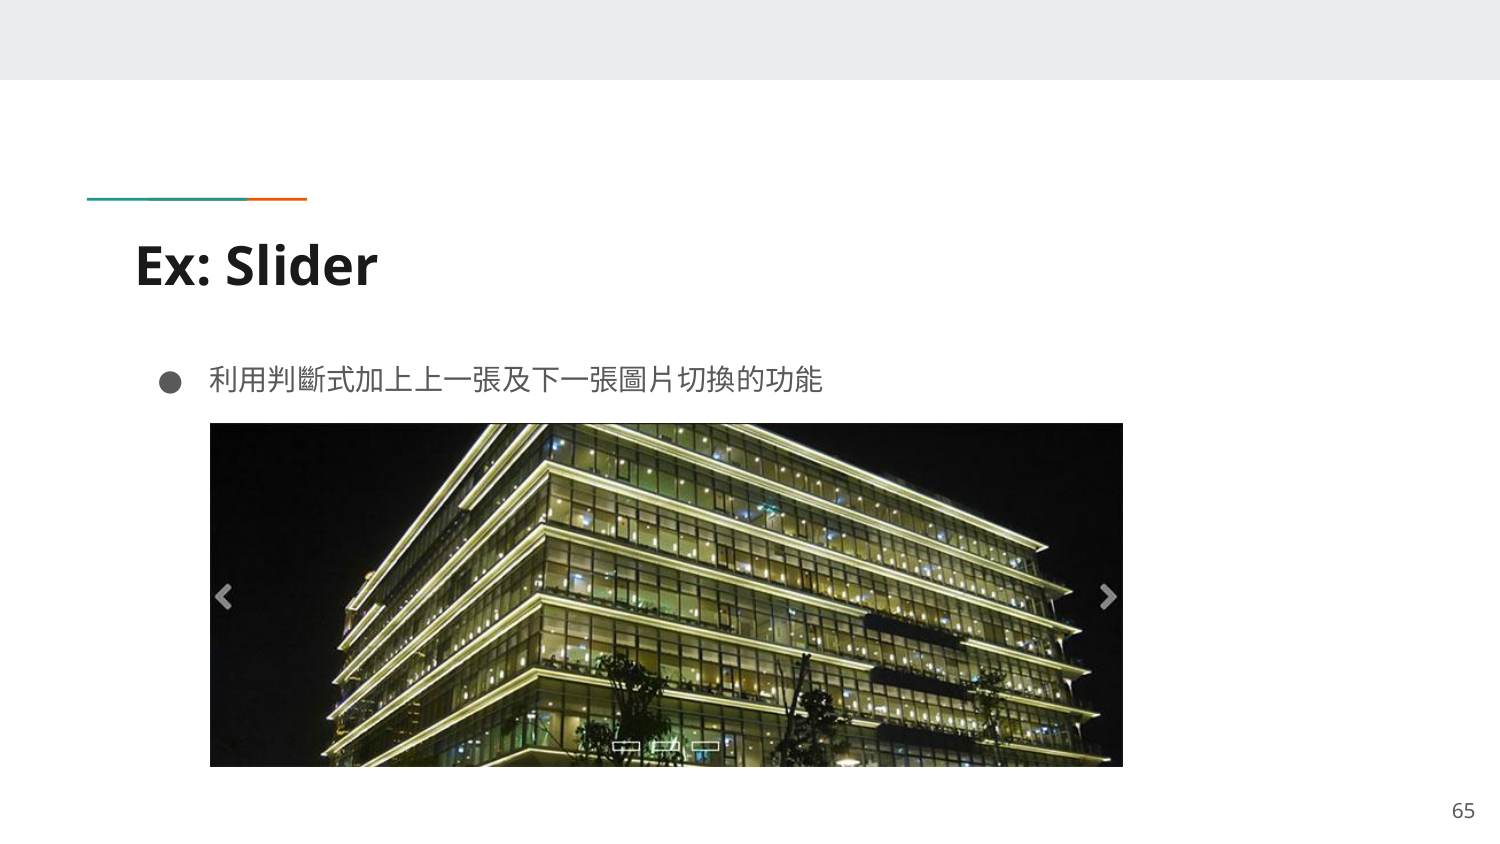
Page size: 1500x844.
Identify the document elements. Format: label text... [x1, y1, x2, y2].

slide_number ‹#› [1400, 779, 1491, 844]
list 利用判斷式加上上一張及下一張圖片切換的功能 [119, 341, 1420, 712]
title Ex: Slider [119, 216, 1381, 305]
picture [210, 423, 1123, 767]
